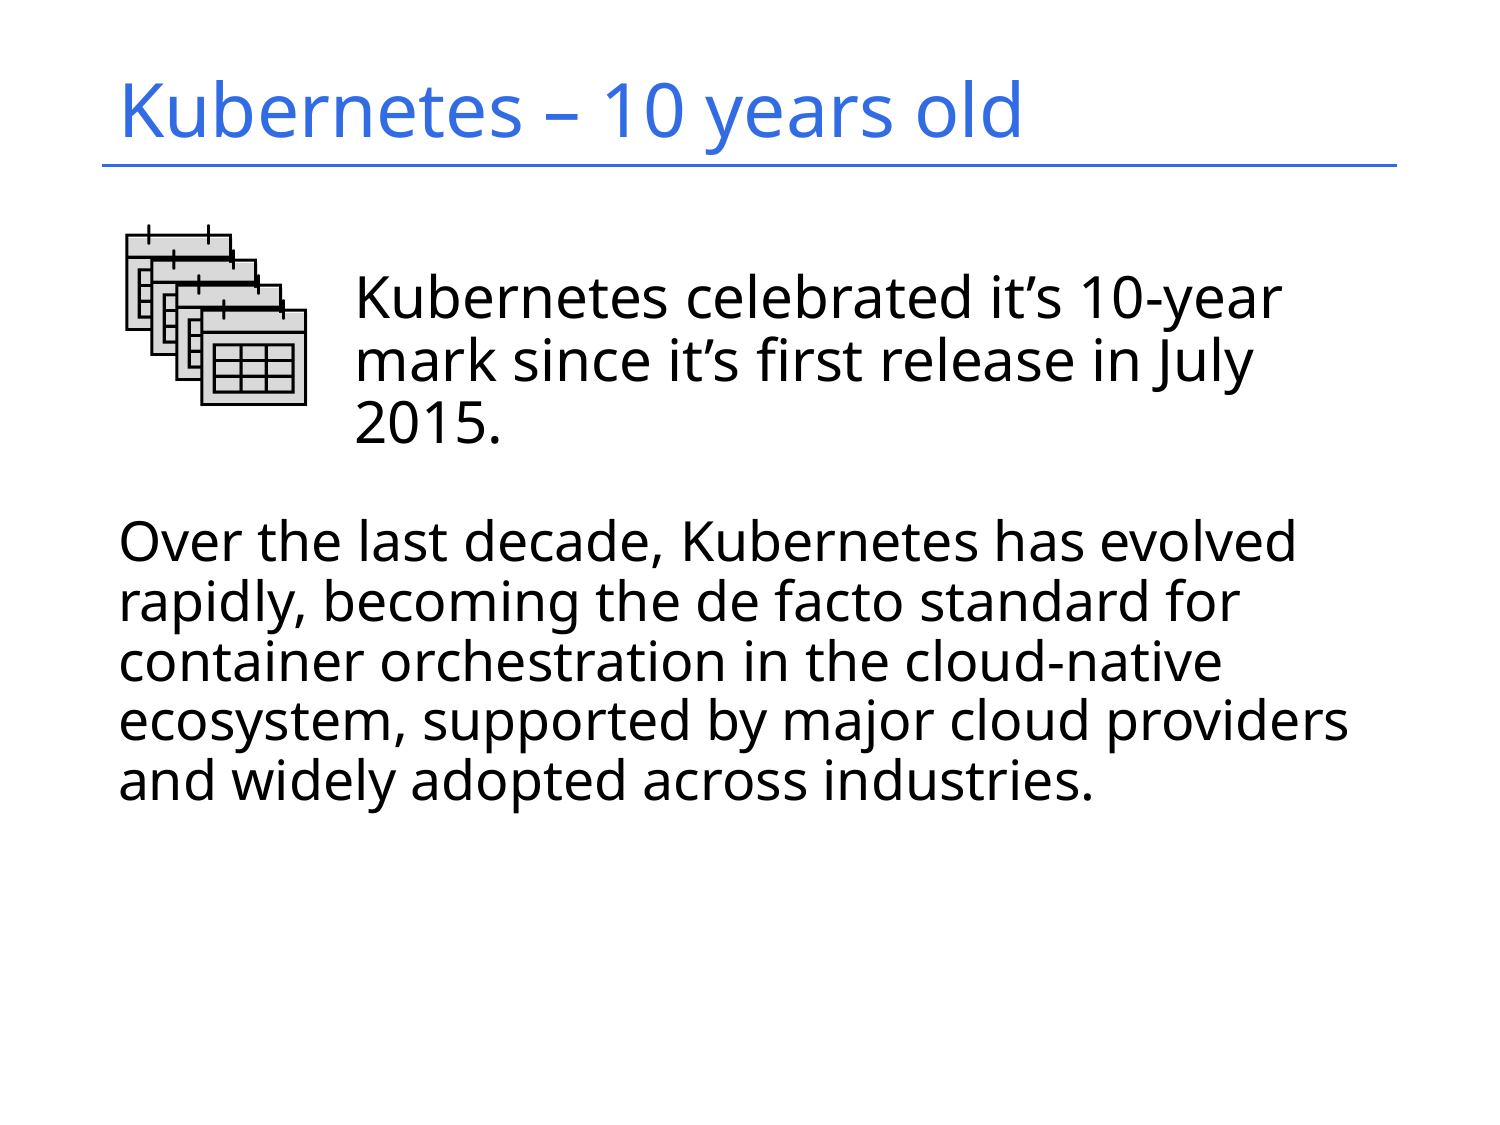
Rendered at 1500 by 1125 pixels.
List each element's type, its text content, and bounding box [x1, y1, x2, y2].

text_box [103, 202, 330, 429]
text_box Kubernetes celebrated it’s 10-year mark since it’s first release in July 2015. [339, 260, 1397, 468]
title Kubernetes – 10 years old [103, 59, 1397, 166]
list Over the last decade, Kubernetes has evolved rapidly, becoming the de facto standard for container orchestration in the cloud-native ecosystem, supported by major cloud providers and widely adopted across industries. [103, 506, 1397, 863]
